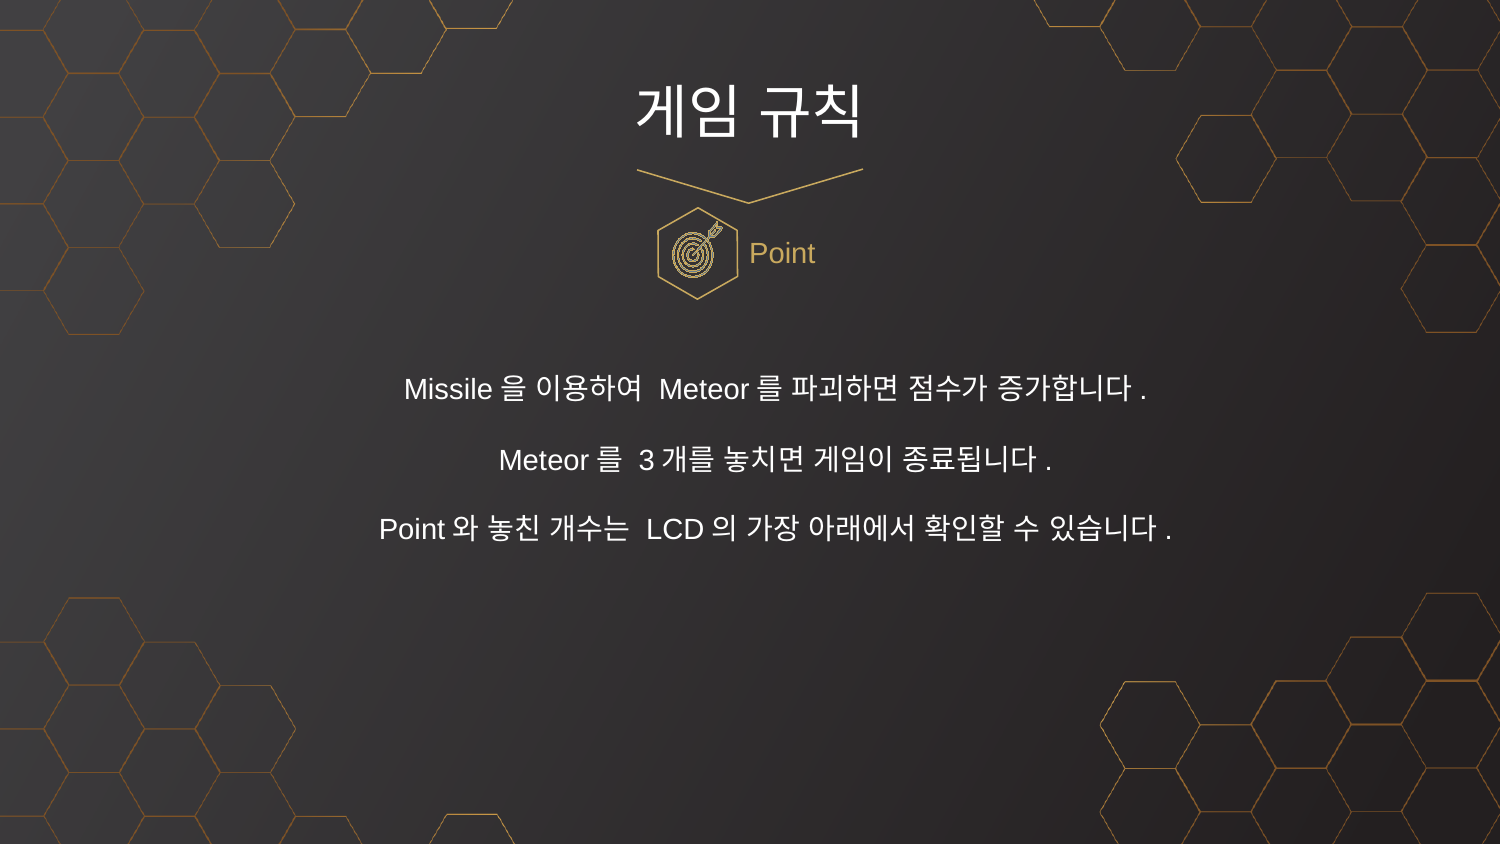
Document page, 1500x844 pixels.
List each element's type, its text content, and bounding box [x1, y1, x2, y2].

text_box Missile을 이용하여 Meteor를 파괴하면 점수가 증가합니다. Meteor를 3개를 놓치면 게임이 종료됩니다. Point와 놓친 개수는 LCD의 가장 아래에서 확인할 수 있습니다. [285, 328, 1266, 588]
title 게임 규칙 [492, 60, 1008, 164]
text_box [637, 169, 864, 204]
picture [0, 0, 1500, 844]
text_box Point [734, 219, 971, 314]
text_box [672, 221, 723, 278]
text_box [657, 207, 738, 300]
